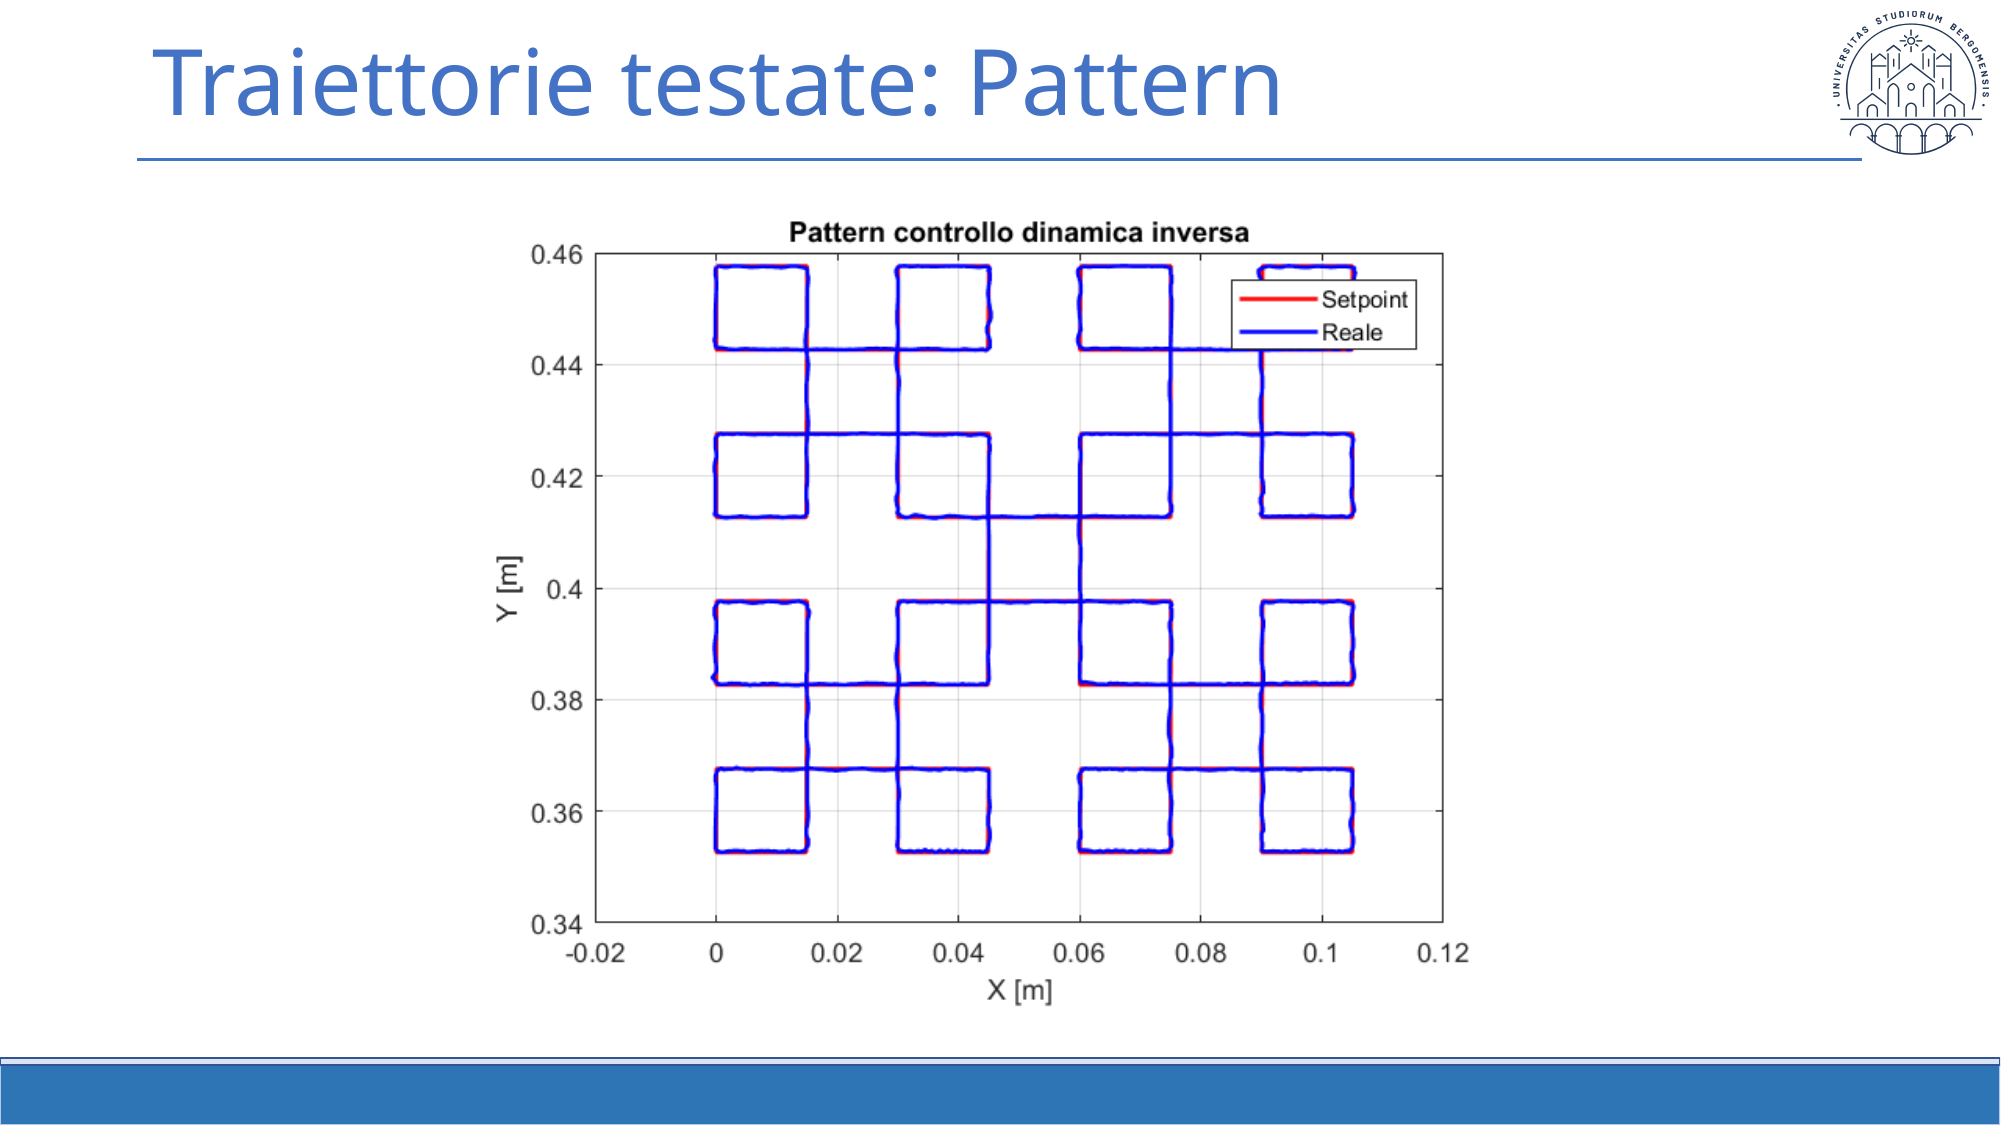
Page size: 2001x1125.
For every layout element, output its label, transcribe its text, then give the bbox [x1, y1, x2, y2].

slide_number 35 [1538, 1065, 1989, 1125]
picture [1833, 11, 1989, 155]
picture [453, 192, 1547, 1014]
title Traiettorie testate: Pattern [137, 22, 1863, 149]
